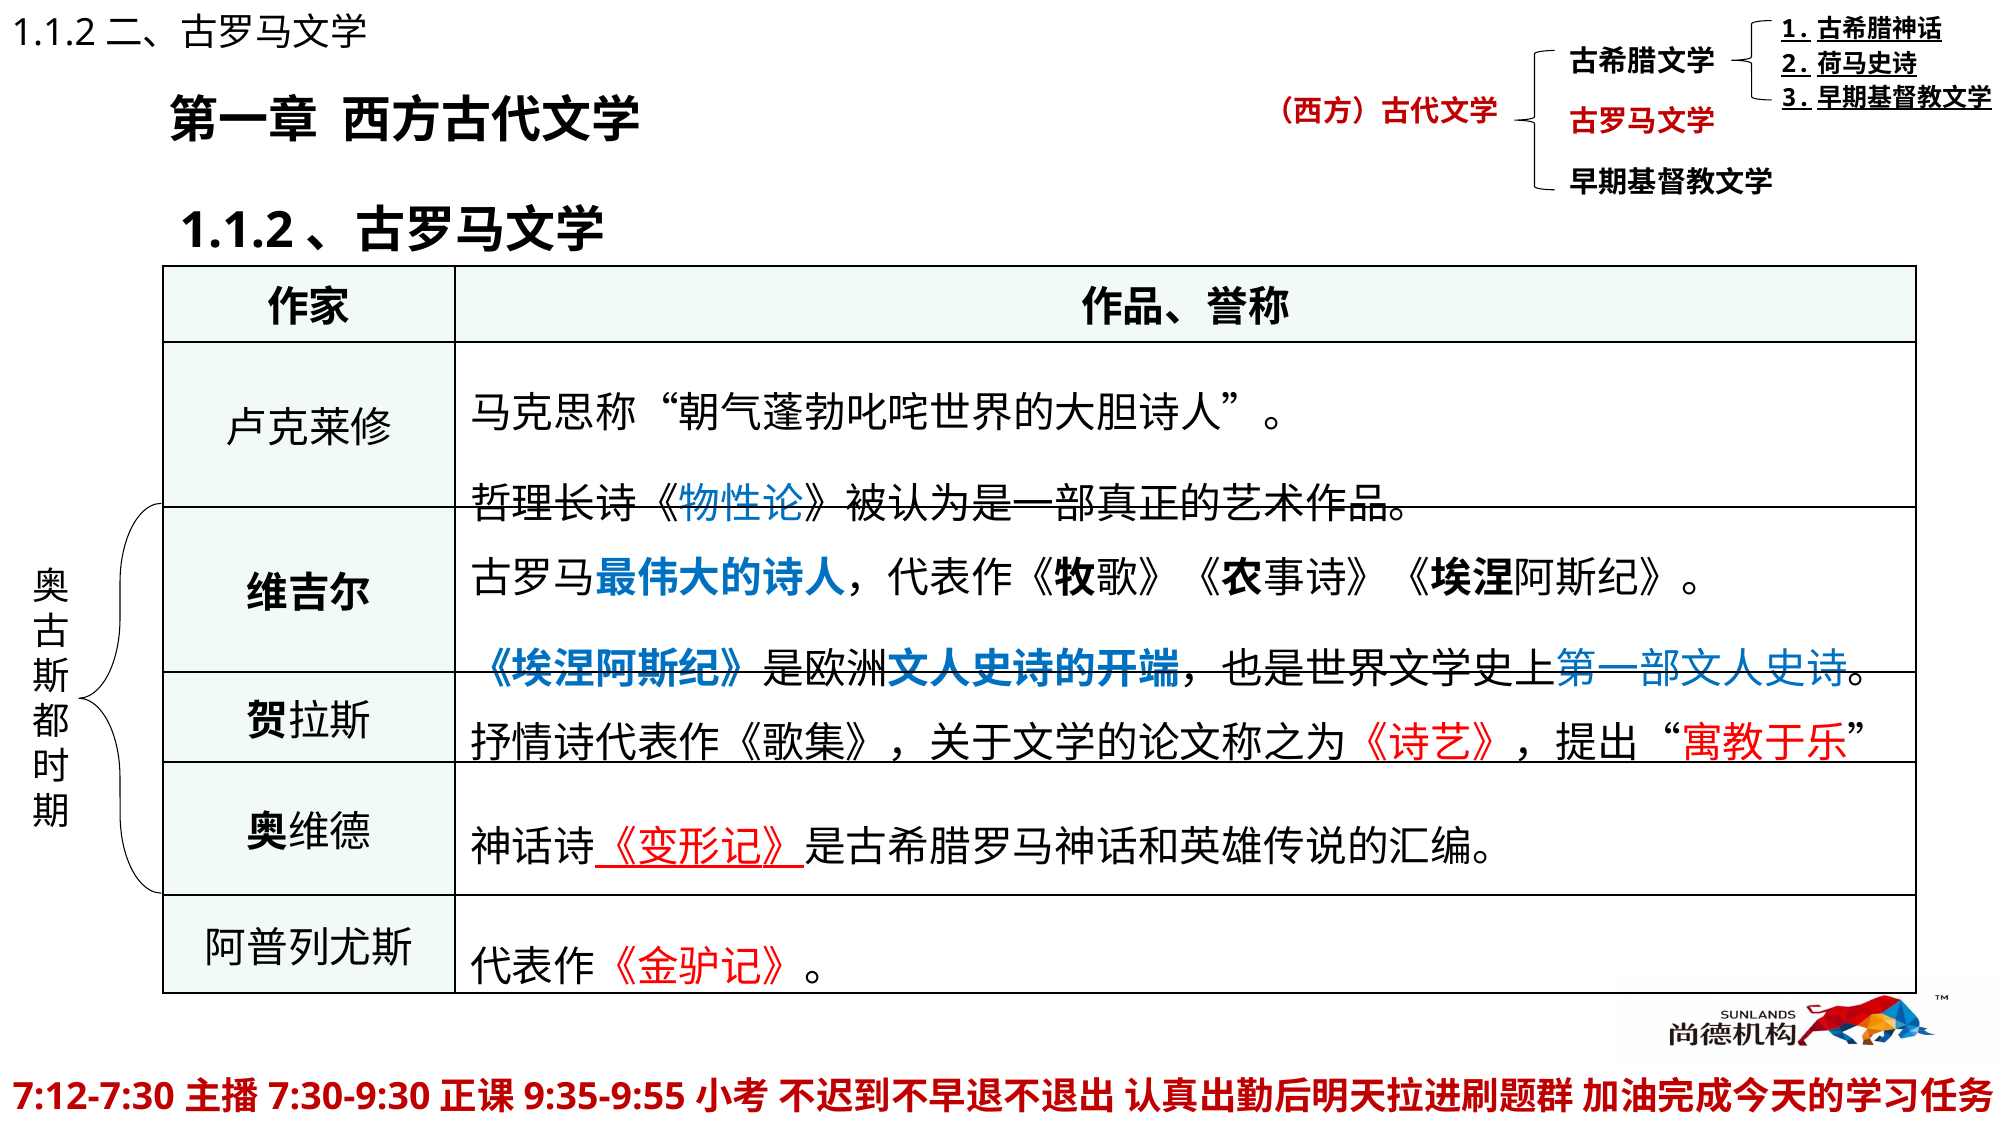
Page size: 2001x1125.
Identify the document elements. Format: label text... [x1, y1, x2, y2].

table_cell 维吉尔 [164, 508, 454, 671]
text_box 古罗马文学 [1554, 95, 1732, 145]
text_box 3.早期基督教文学 [1766, 73, 2000, 119]
text_box [96, 502, 162, 894]
text_box 1.1.2二、古罗马文学 [0, 0, 383, 61]
table_cell 代表作《金驴记》。 [456, 896, 1915, 992]
table_cell 马克思称“朝气蓬勃叱咤世界的大胆诗人”。 哲理长诗《物性论》被认为是一部真正的艺术作品。 [456, 343, 1915, 506]
text_box 早期基督教文学 [1554, 155, 1808, 206]
text_box （西方）古代文学 [1249, 85, 1514, 136]
text_box 第一章 西方古代文学 [153, 79, 656, 155]
text_box 奥古斯都时期 [17, 554, 96, 840]
picture [1617, 973, 2001, 1065]
table_header 作家 [164, 267, 454, 341]
table_cell 神话诗《变形记》是古希腊罗马神话和英雄传说的汇编。 [456, 763, 1915, 894]
text_box [1514, 49, 1555, 191]
table_cell 贺拉斯 [164, 673, 454, 761]
text_box 古希腊文学 [1554, 35, 1732, 85]
text_box 2.荷马史诗 [1766, 40, 1933, 73]
table_cell 卢克莱修 [164, 343, 454, 506]
table_cell 古罗马最伟大的诗人，代表作《牧歌》《农事诗》《埃涅阿斯纪》。 《埃涅阿斯纪》是欧洲文人史诗的开端，也是世界文学史上第一部文人史诗。 [456, 508, 1915, 671]
text_box [1731, 20, 1766, 101]
table_cell 抒情诗代表作《歌集》，关于文学的论文称之为《诗艺》，提出“寓教于乐” [456, 673, 1915, 761]
text_box 1.1.2、古罗马文学 [164, 189, 621, 265]
text_box 1.古希腊神话 [1766, 5, 1958, 51]
table_cell 阿普列尤斯 [164, 896, 454, 992]
table_cell 奥维德 [164, 763, 454, 894]
table_header 作品、誉称 [456, 267, 1915, 341]
